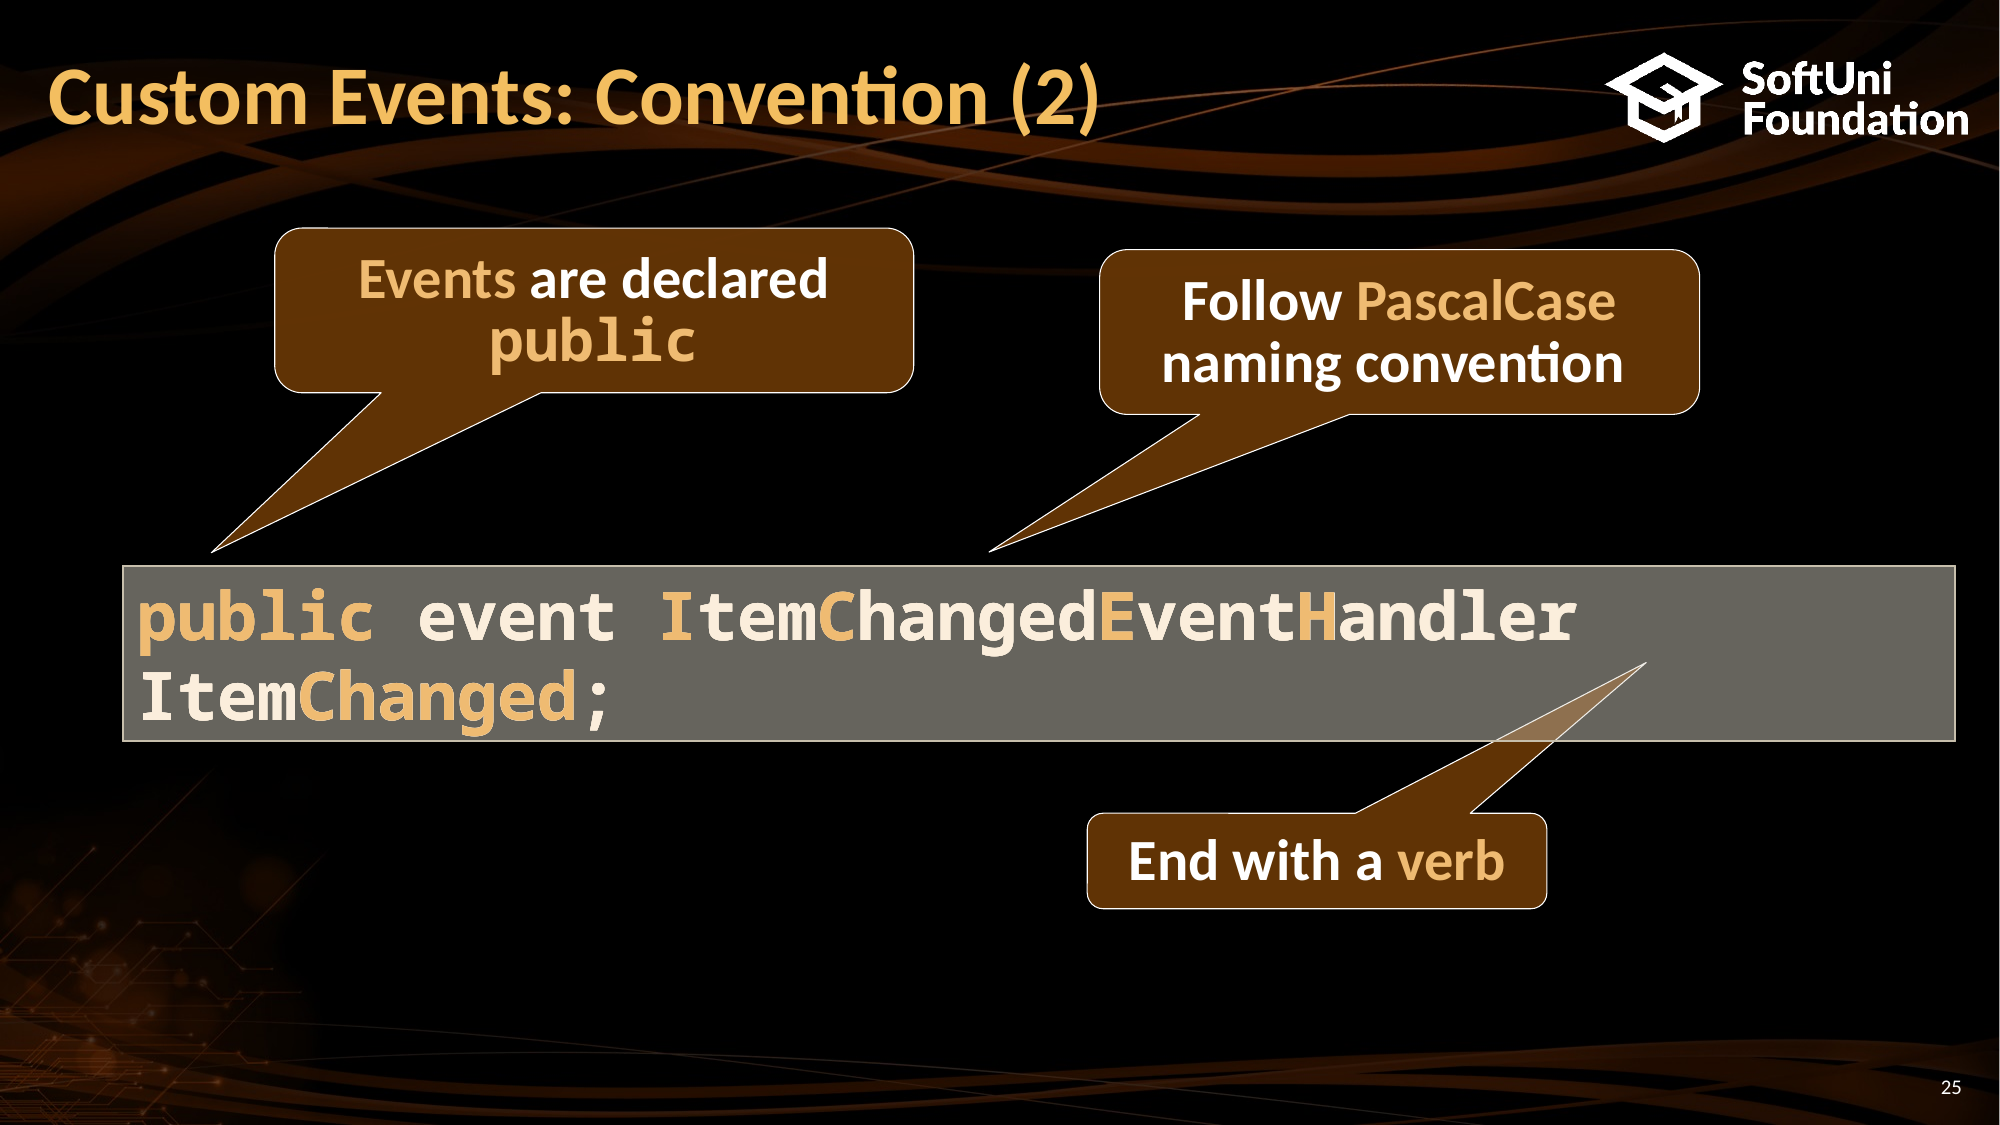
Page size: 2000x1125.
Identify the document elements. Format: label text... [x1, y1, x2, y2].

text_box Events are declared public [211, 228, 914, 553]
text_box Follow PascalCase naming convention [988, 249, 1700, 553]
text_box End with a verb [1087, 742, 1554, 909]
picture [0, 0, 2000, 1125]
slide_number 25 [1897, 1070, 1968, 1103]
text_box public event ItemChangedEventHandler ItemChanged; [123, 566, 1955, 742]
title Custom Events: Convention (2) [30, 6, 1602, 189]
